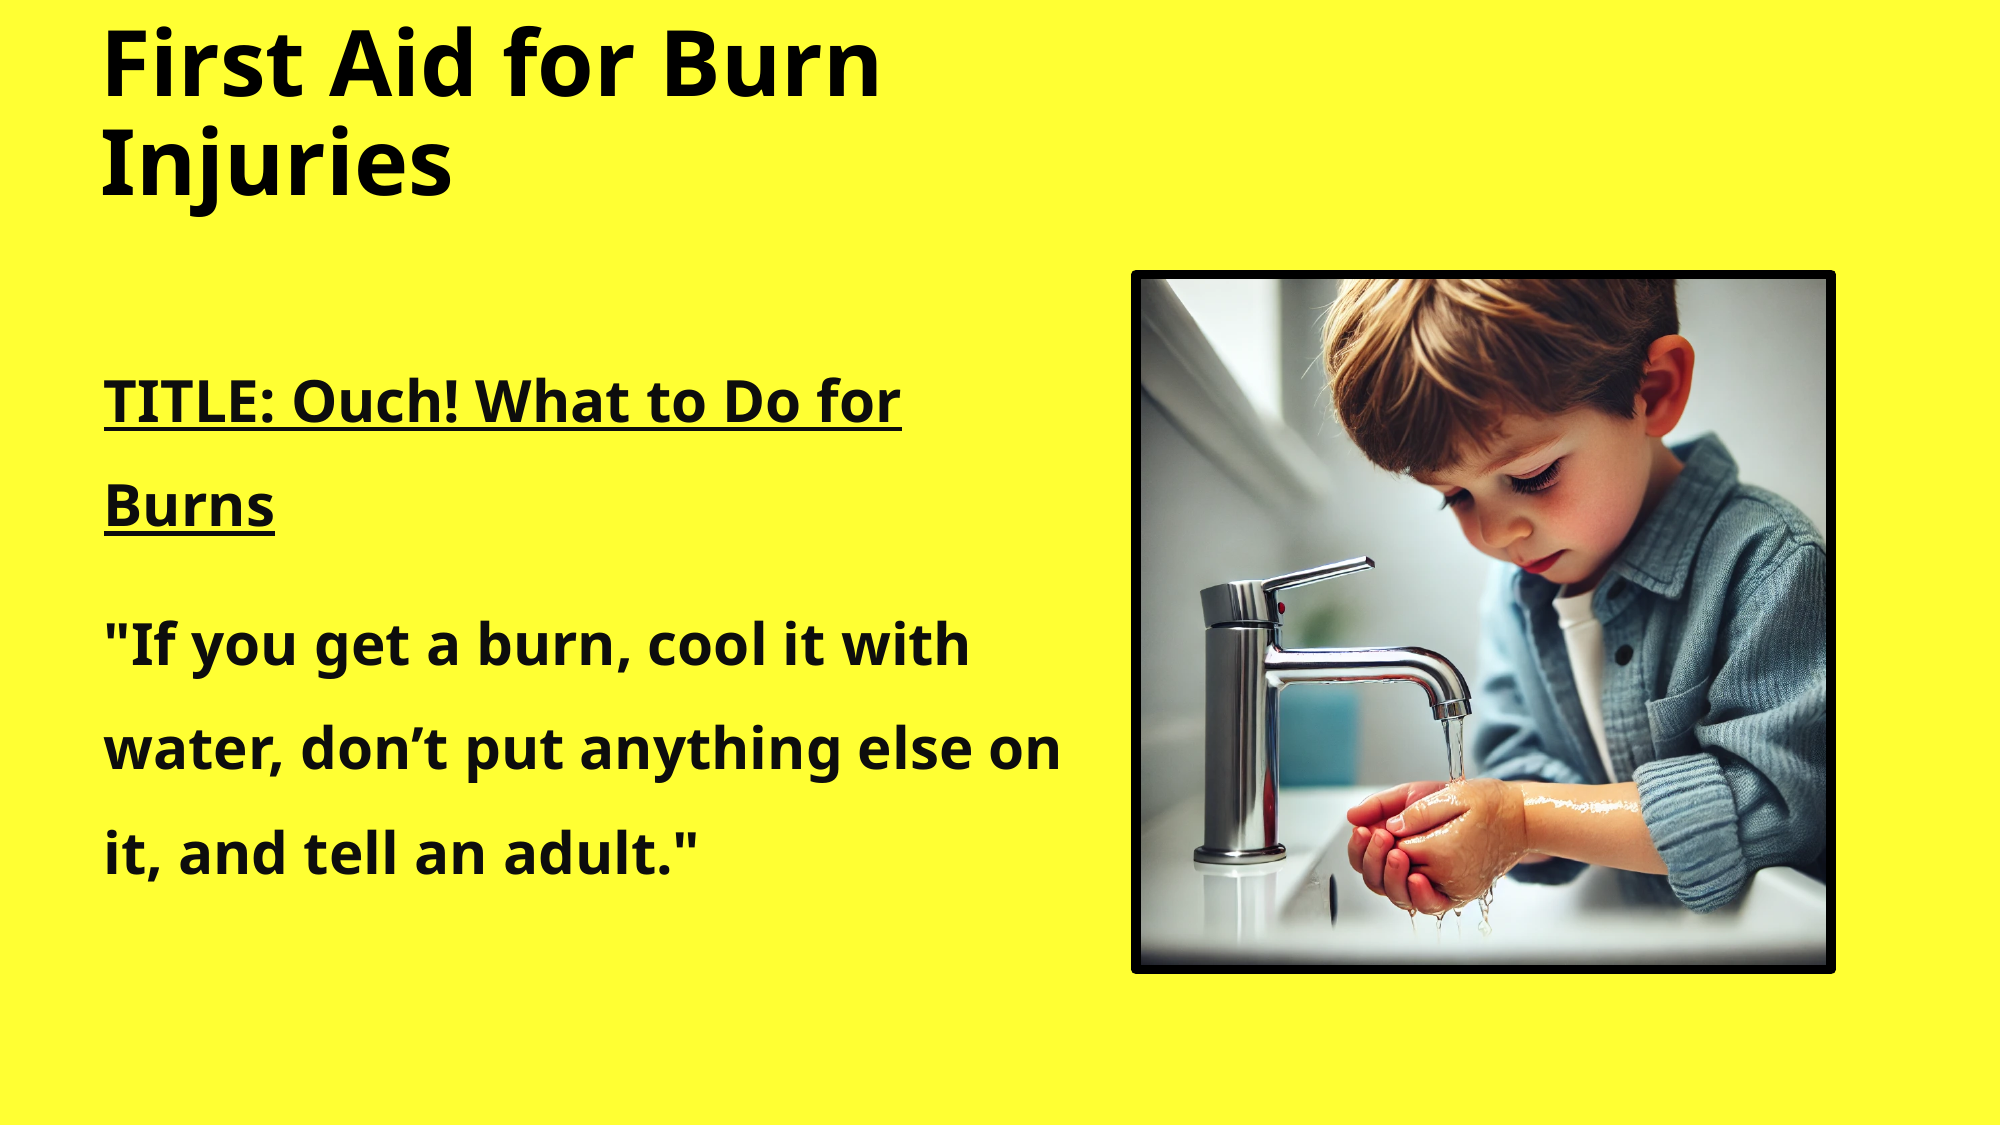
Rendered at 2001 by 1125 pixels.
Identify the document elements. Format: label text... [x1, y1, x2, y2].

text_box TITLE: Ouch! What to Do for Burns "If you get a burn, cool it with water, don’t put anything else on it, and tell an adult." [88, 321, 1085, 1008]
text_box First Aid for Burn Injuries [85, 117, 1214, 223]
picture [1140, 278, 1827, 966]
